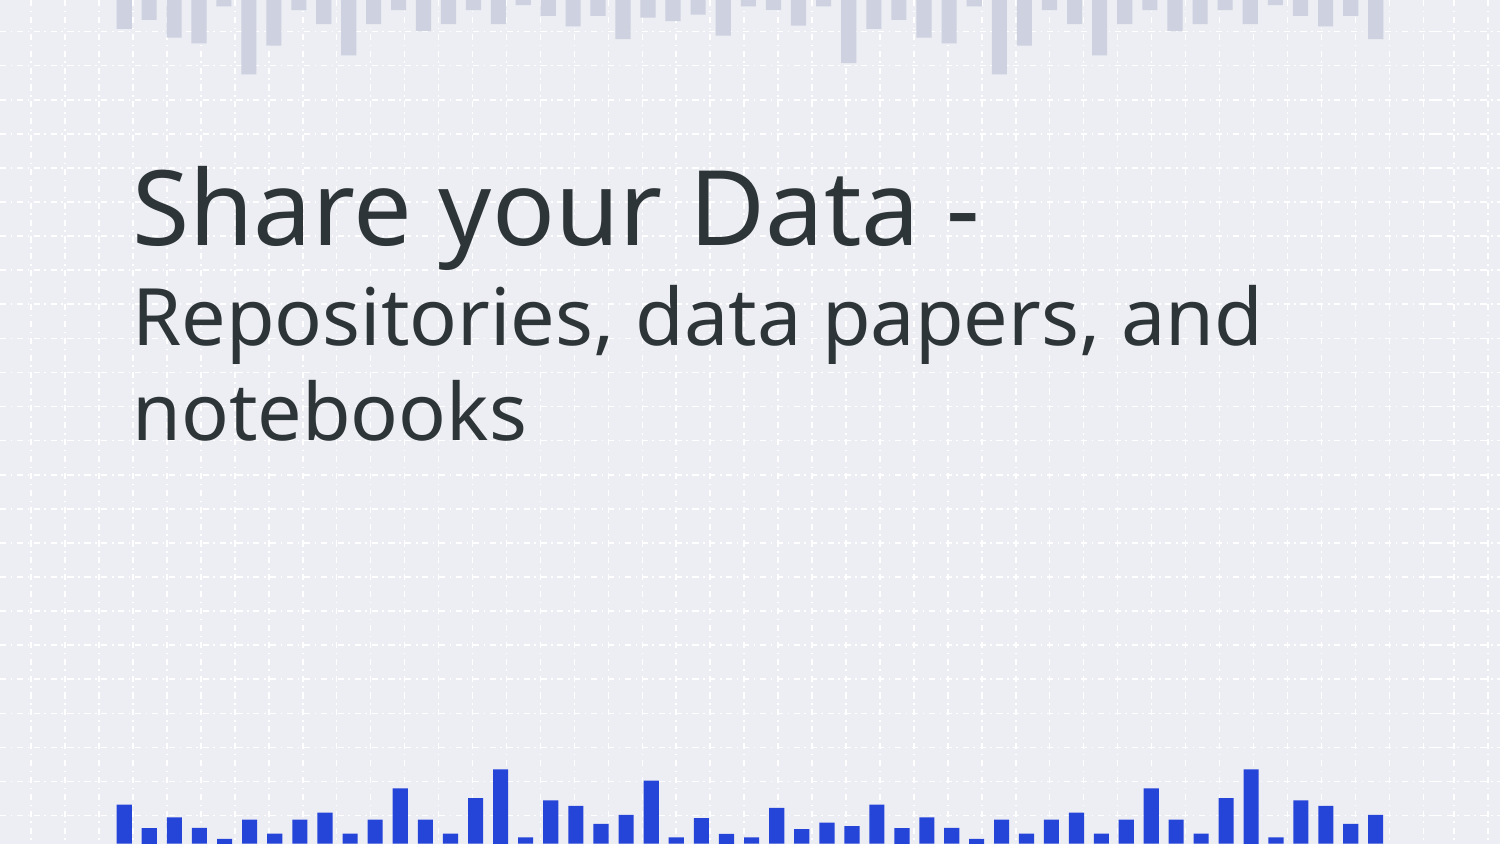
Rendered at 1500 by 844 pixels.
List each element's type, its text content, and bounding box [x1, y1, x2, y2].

title Share your Data - Repositories, data papers, and notebooks [116, 109, 1310, 471]
